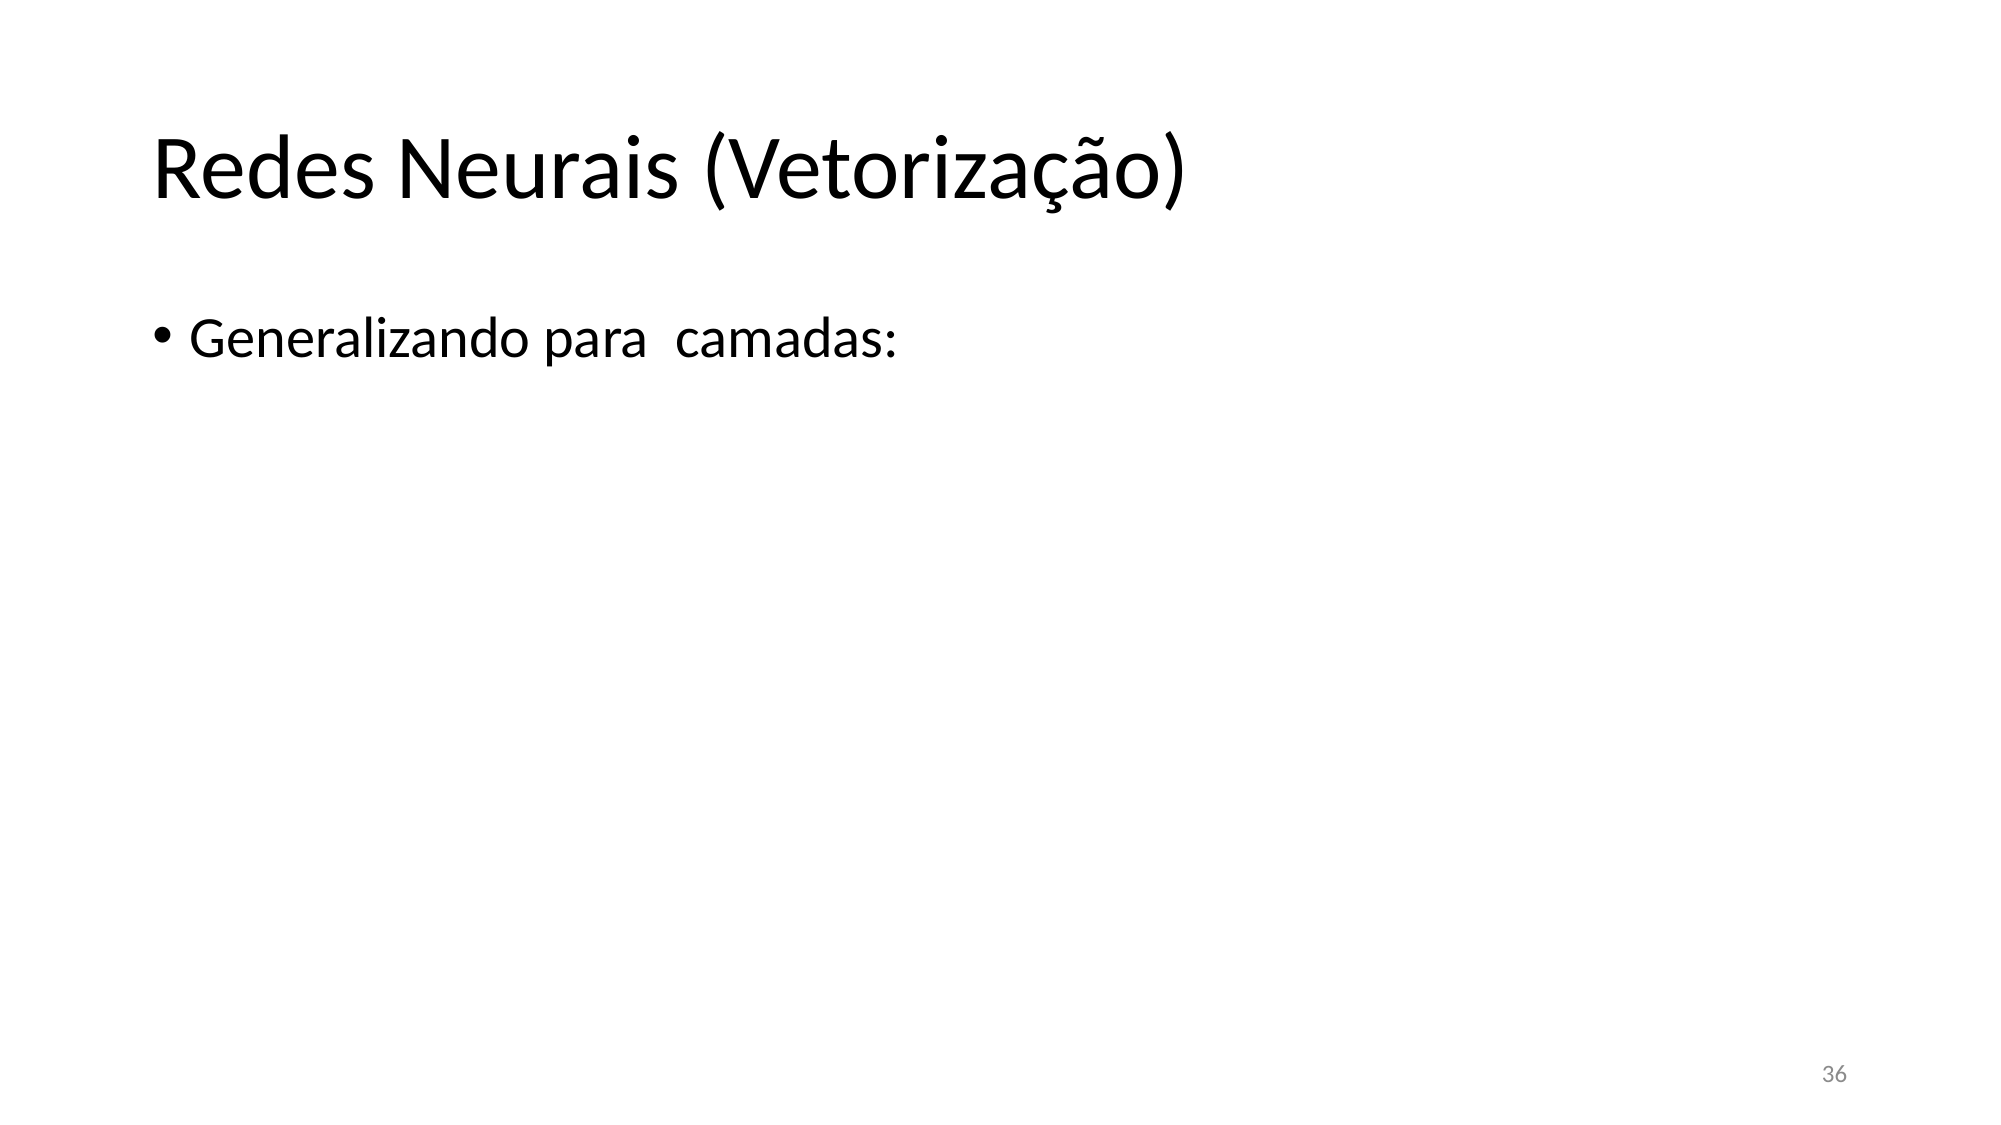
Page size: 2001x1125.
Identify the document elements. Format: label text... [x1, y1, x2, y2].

title Redes Neurais (Vetorização) [137, 59, 1863, 278]
slide_number 36 [1412, 1042, 1863, 1103]
